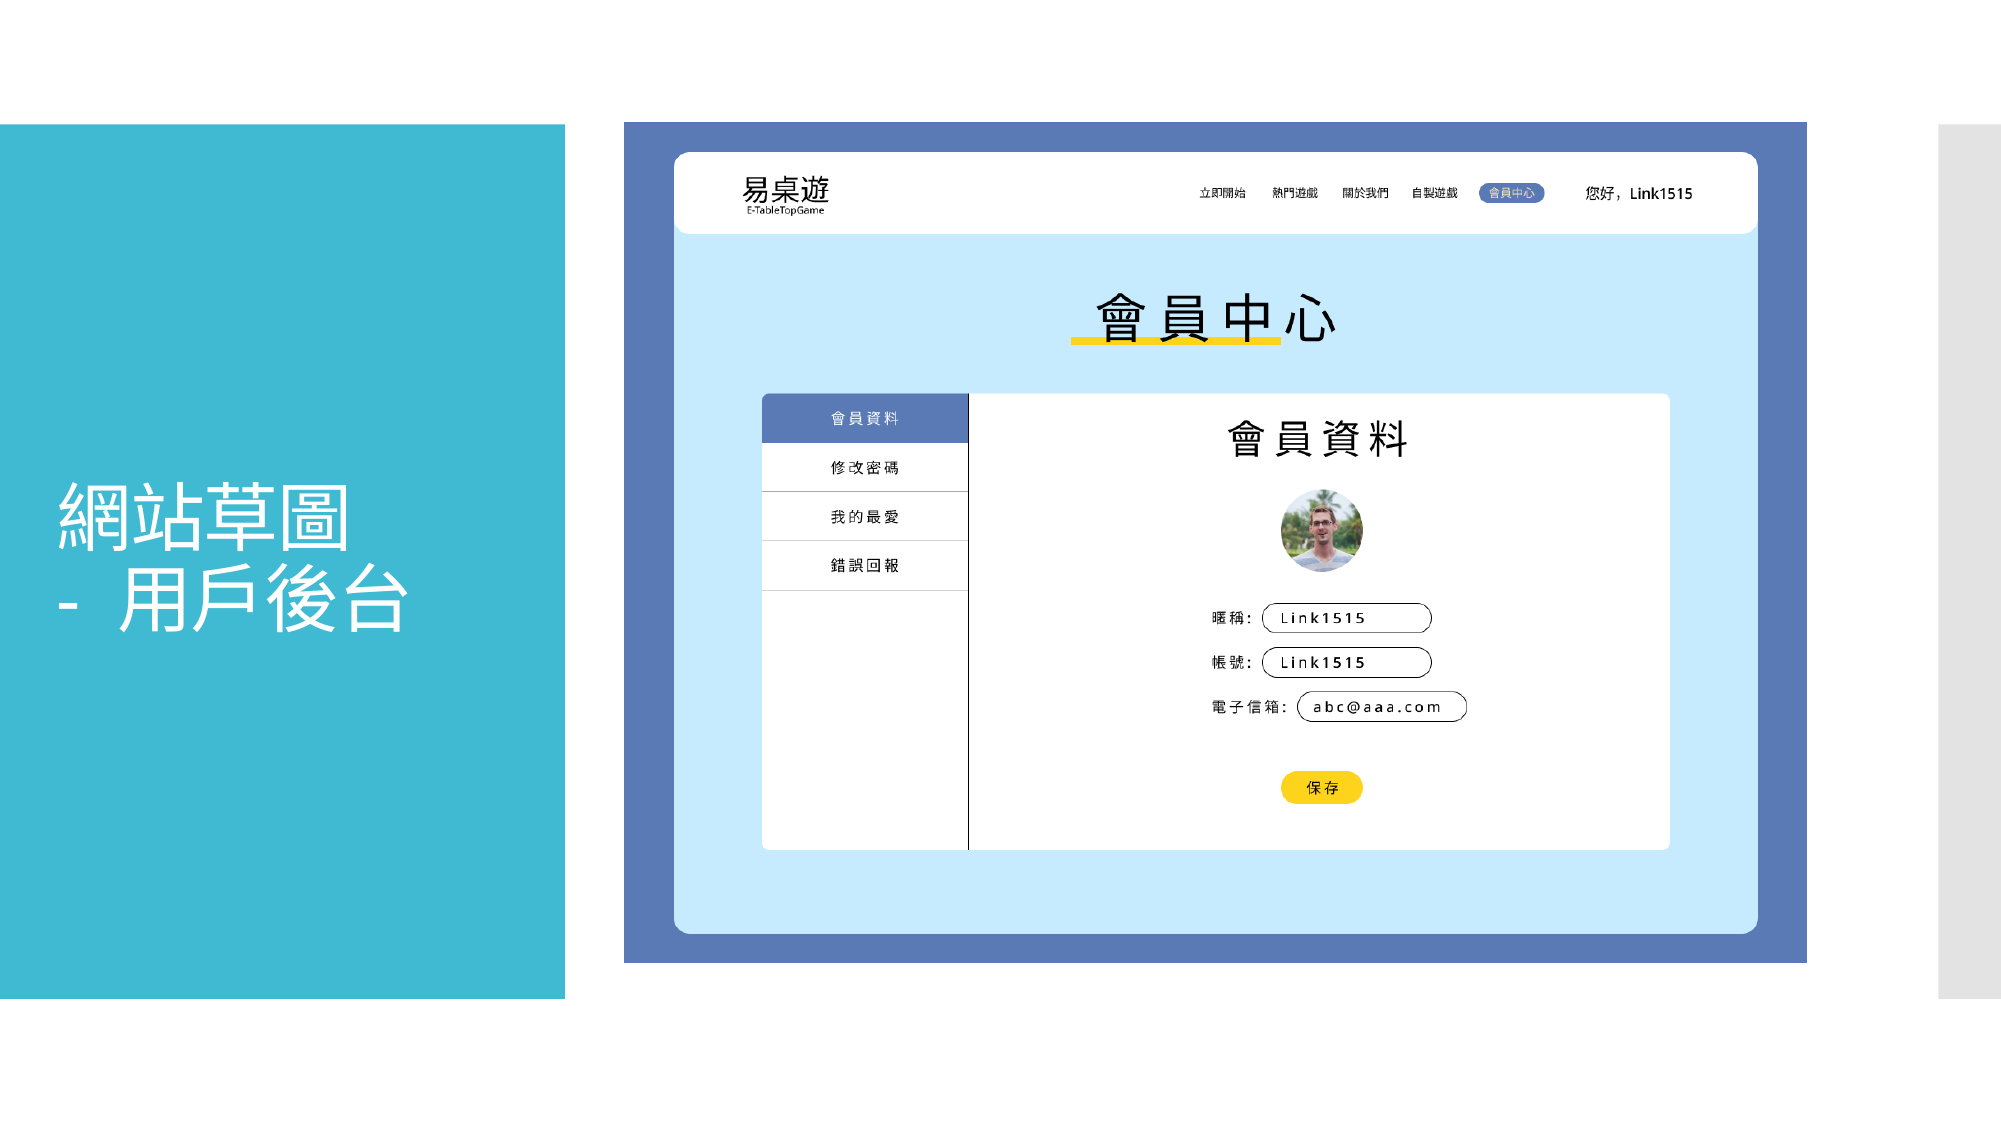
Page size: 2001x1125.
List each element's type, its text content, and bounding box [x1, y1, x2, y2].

title 網站草圖 - 用戶後台 [41, 184, 525, 940]
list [624, 122, 1807, 963]
